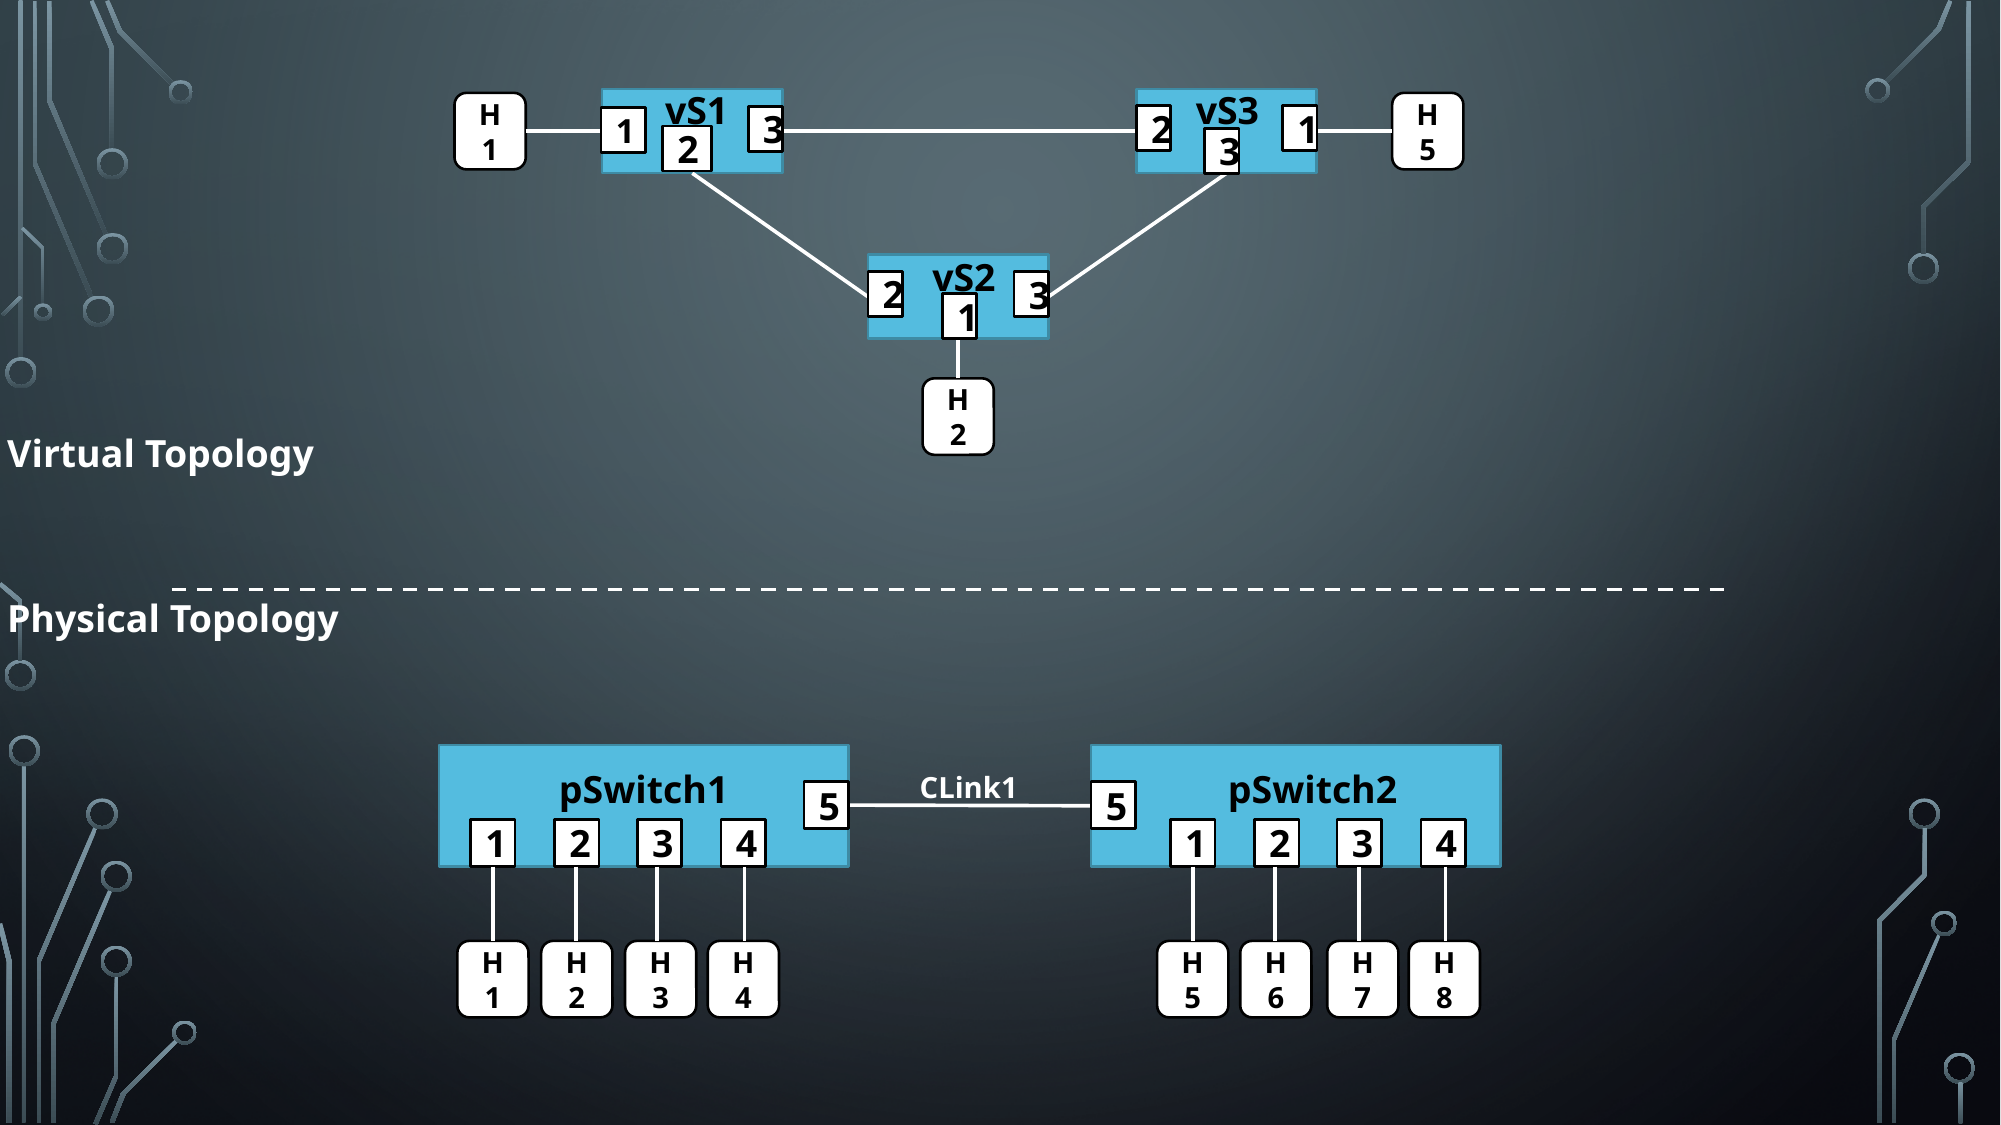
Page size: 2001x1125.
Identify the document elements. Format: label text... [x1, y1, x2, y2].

text_box H6 [1238, 939, 1313, 1019]
text_box 3 [1336, 819, 1383, 868]
text_box vS3 [1180, 79, 1275, 141]
text_box vS2 [917, 246, 1011, 307]
text_box H2 [539, 939, 614, 1019]
text_box [601, 88, 692, 174]
text_box [867, 253, 941, 340]
text_box 5 [803, 780, 850, 830]
text_box 1 [1281, 104, 1318, 152]
text_box CLink1 [889, 761, 1033, 804]
text_box H1 [453, 91, 528, 171]
text_box 1 [469, 818, 516, 868]
text_box pSwitch2 [1213, 758, 1413, 819]
text_box H5 [1390, 91, 1465, 171]
text_box 4 [720, 818, 767, 868]
text_box 2 [1135, 104, 1172, 152]
text_box 3 [747, 105, 784, 153]
text_box H3 [623, 939, 698, 1019]
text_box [692, 173, 869, 297]
text_box 3 [1203, 141, 1240, 175]
text_box 1 [600, 106, 647, 154]
text_box [1090, 744, 1502, 868]
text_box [1048, 173, 1227, 297]
text_box H5 [1155, 939, 1230, 1019]
text_box [1240, 88, 1318, 174]
text_box vS1 [649, 78, 746, 140]
text_box 1 [1169, 818, 1216, 868]
text_box Physical Topology [0, 588, 354, 648]
text_box pSwitch1 [544, 758, 744, 819]
text_box 2 [553, 819, 600, 868]
text_box H2 [921, 377, 996, 457]
text_box H8 [1407, 939, 1482, 1019]
text_box 2 [661, 140, 713, 172]
text_box H1 [456, 939, 530, 1019]
text_box 2 [1253, 819, 1300, 868]
text_box 2 [867, 270, 904, 318]
text_box CLink1 [889, 806, 1033, 812]
text_box Virtual Topology [0, 422, 329, 483]
text_box 5 [1090, 780, 1137, 830]
text_box H4 [706, 939, 781, 1019]
text_box 3 [1013, 270, 1050, 318]
text_box [696, 88, 784, 173]
text_box 1 [941, 307, 978, 340]
text_box [1135, 88, 1203, 173]
text_box H7 [1325, 939, 1400, 1019]
text_box [438, 744, 850, 868]
text_box 3 [636, 819, 683, 868]
text_box 4 [1420, 818, 1467, 868]
text_box [978, 253, 1050, 340]
